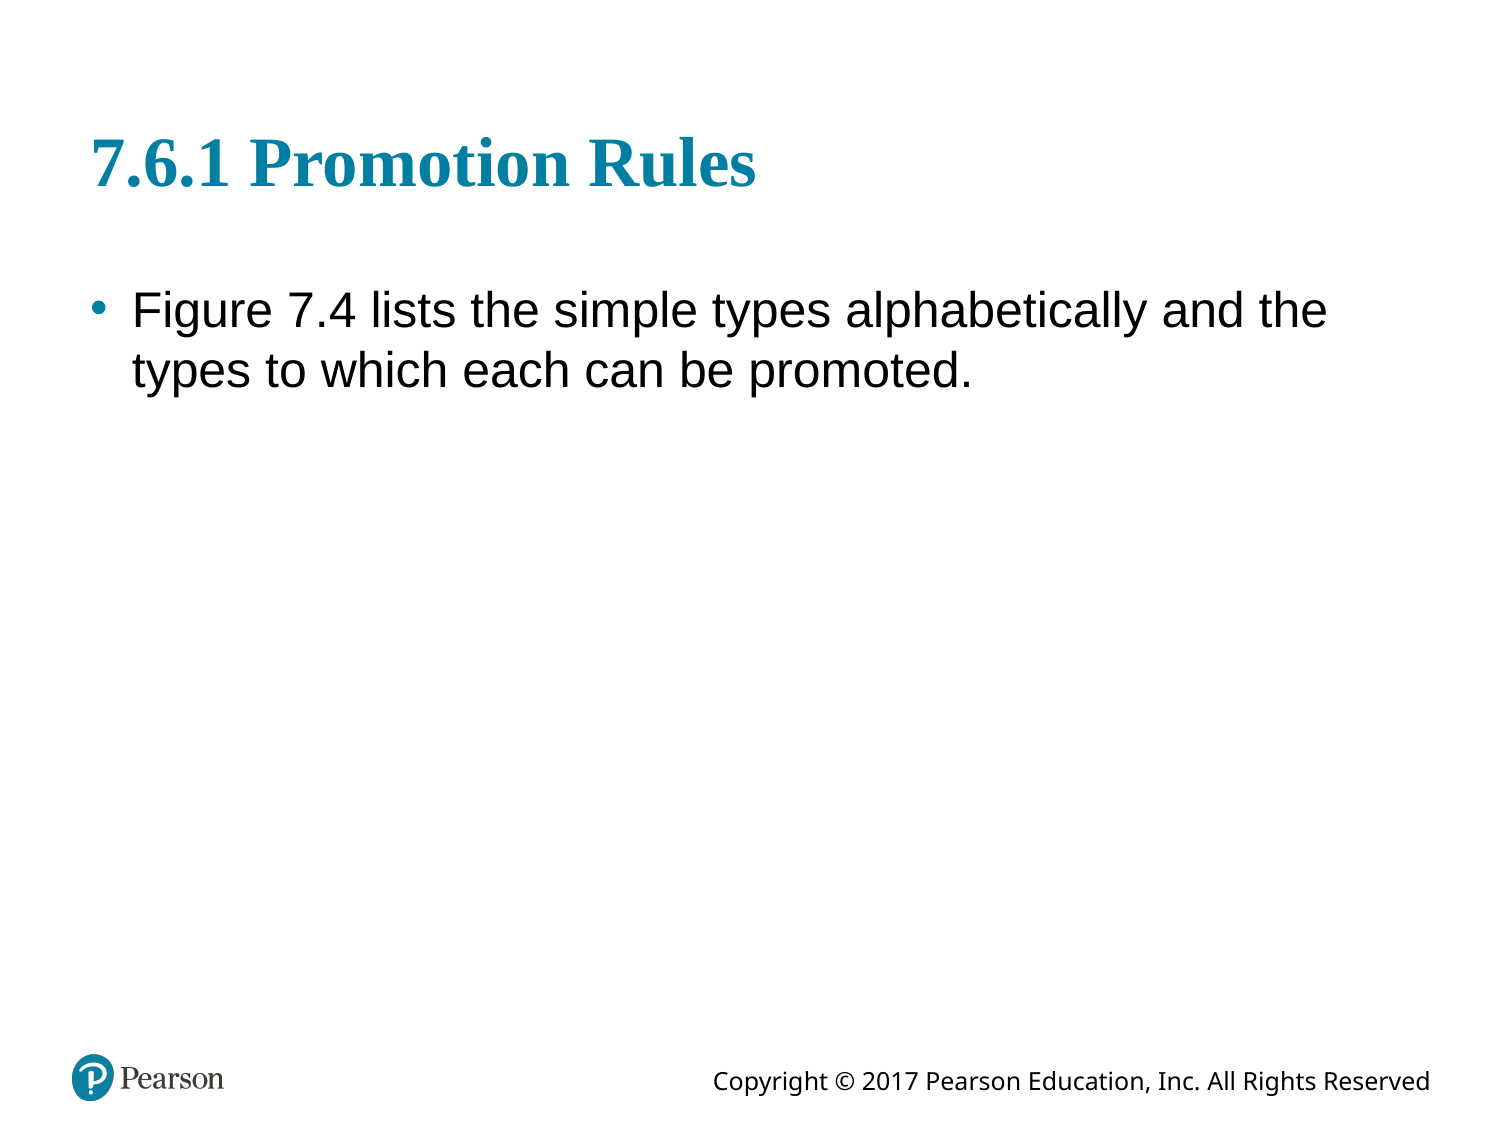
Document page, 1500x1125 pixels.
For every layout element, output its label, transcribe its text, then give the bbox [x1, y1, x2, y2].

picture [80, 1063, 106, 1088]
picture [98, 1054, 224, 1101]
list Figure 7.4 lists the simple types alphabetically and the types to which each can be promoted. [75, 262, 1425, 1005]
picture [72, 1054, 88, 1070]
picture [72, 1087, 83, 1101]
title 7.6.1 Promotion Rules [75, 35, 1425, 216]
